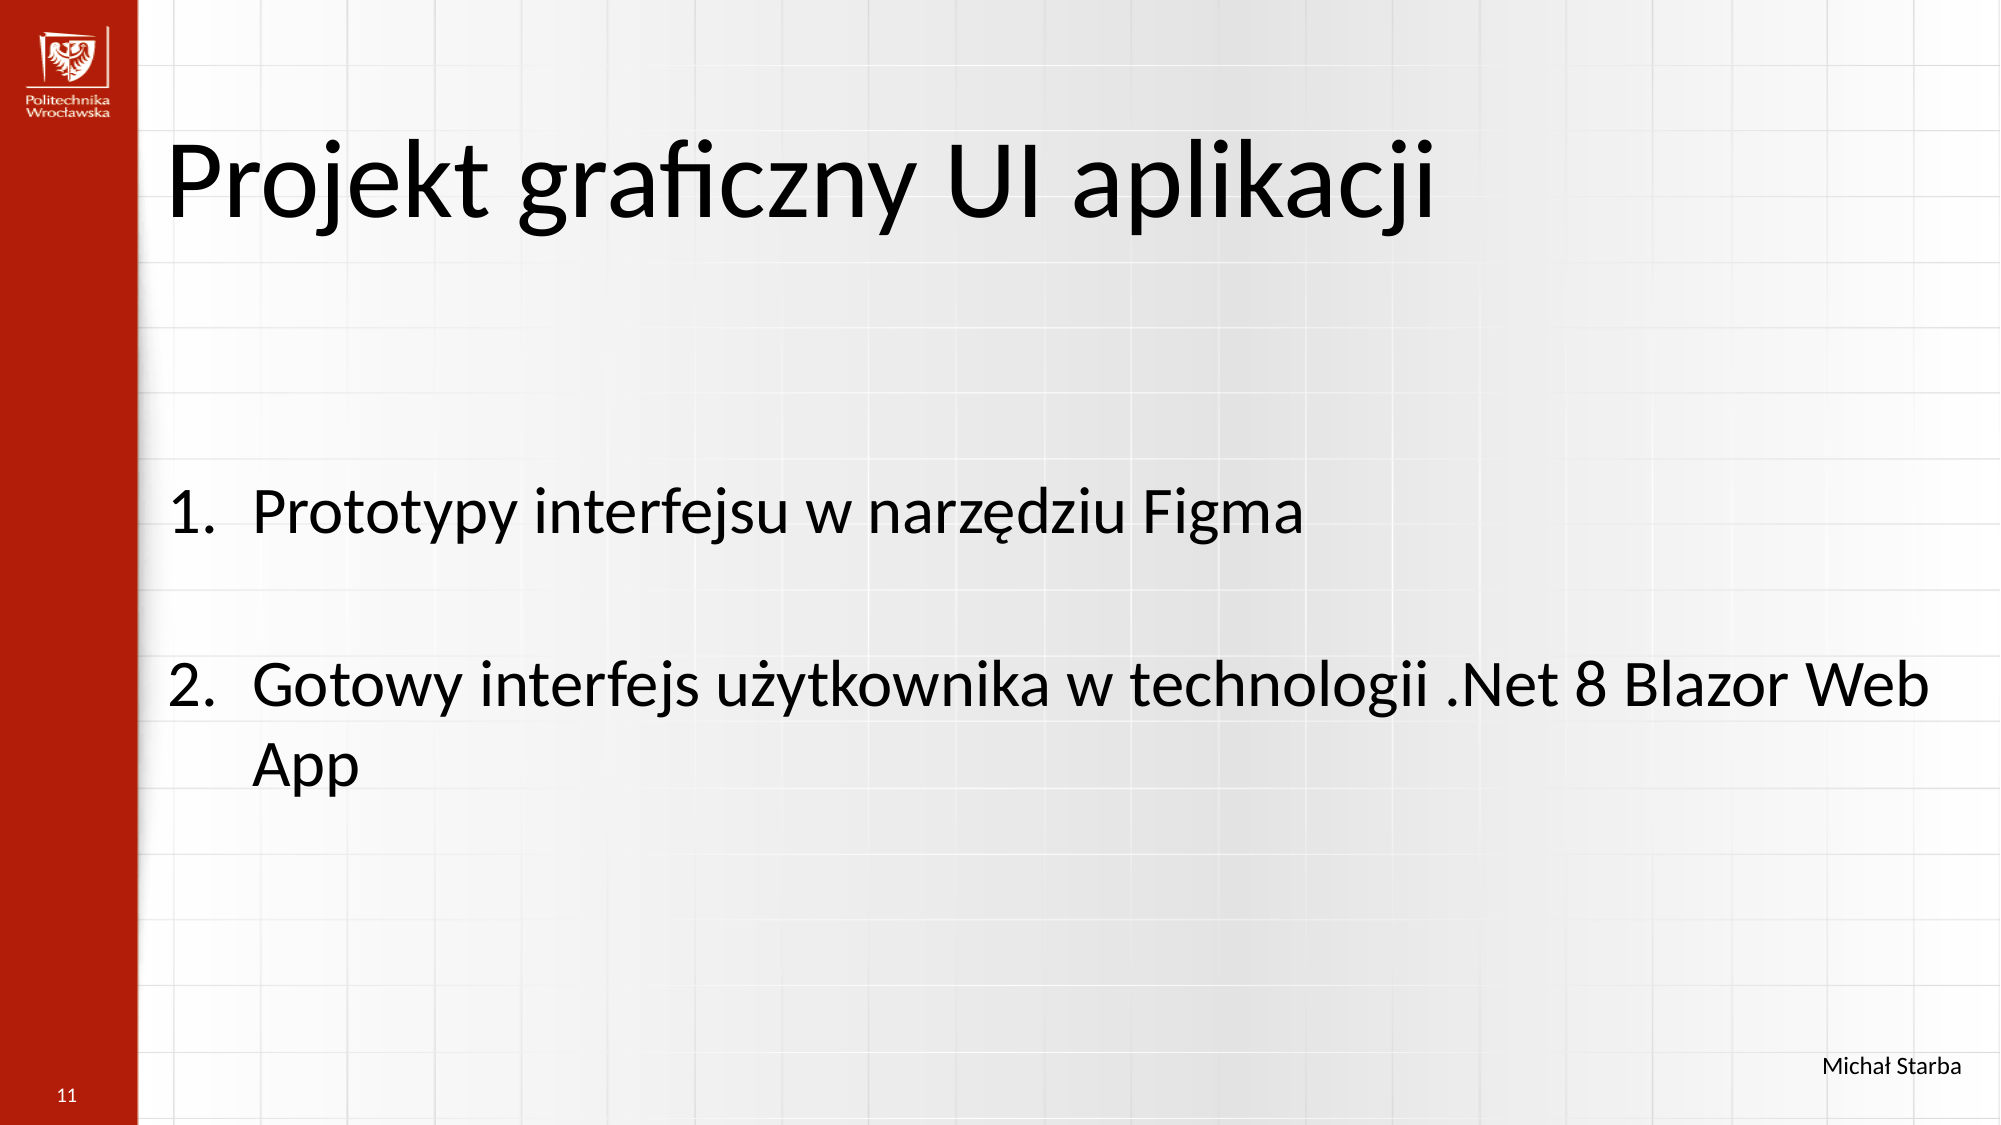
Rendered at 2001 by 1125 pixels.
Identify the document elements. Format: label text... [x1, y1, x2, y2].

list Michał Starba [165, 1023, 1978, 1106]
list Prototypy interfejsu w narzędziu Figma Gotowy interfejs użytkownika w technologii .Net 8 Blazor Web App [167, 474, 1975, 793]
list Projekt graficzny UI aplikacji [165, 101, 1978, 244]
picture [0, 0, 2000, 1125]
